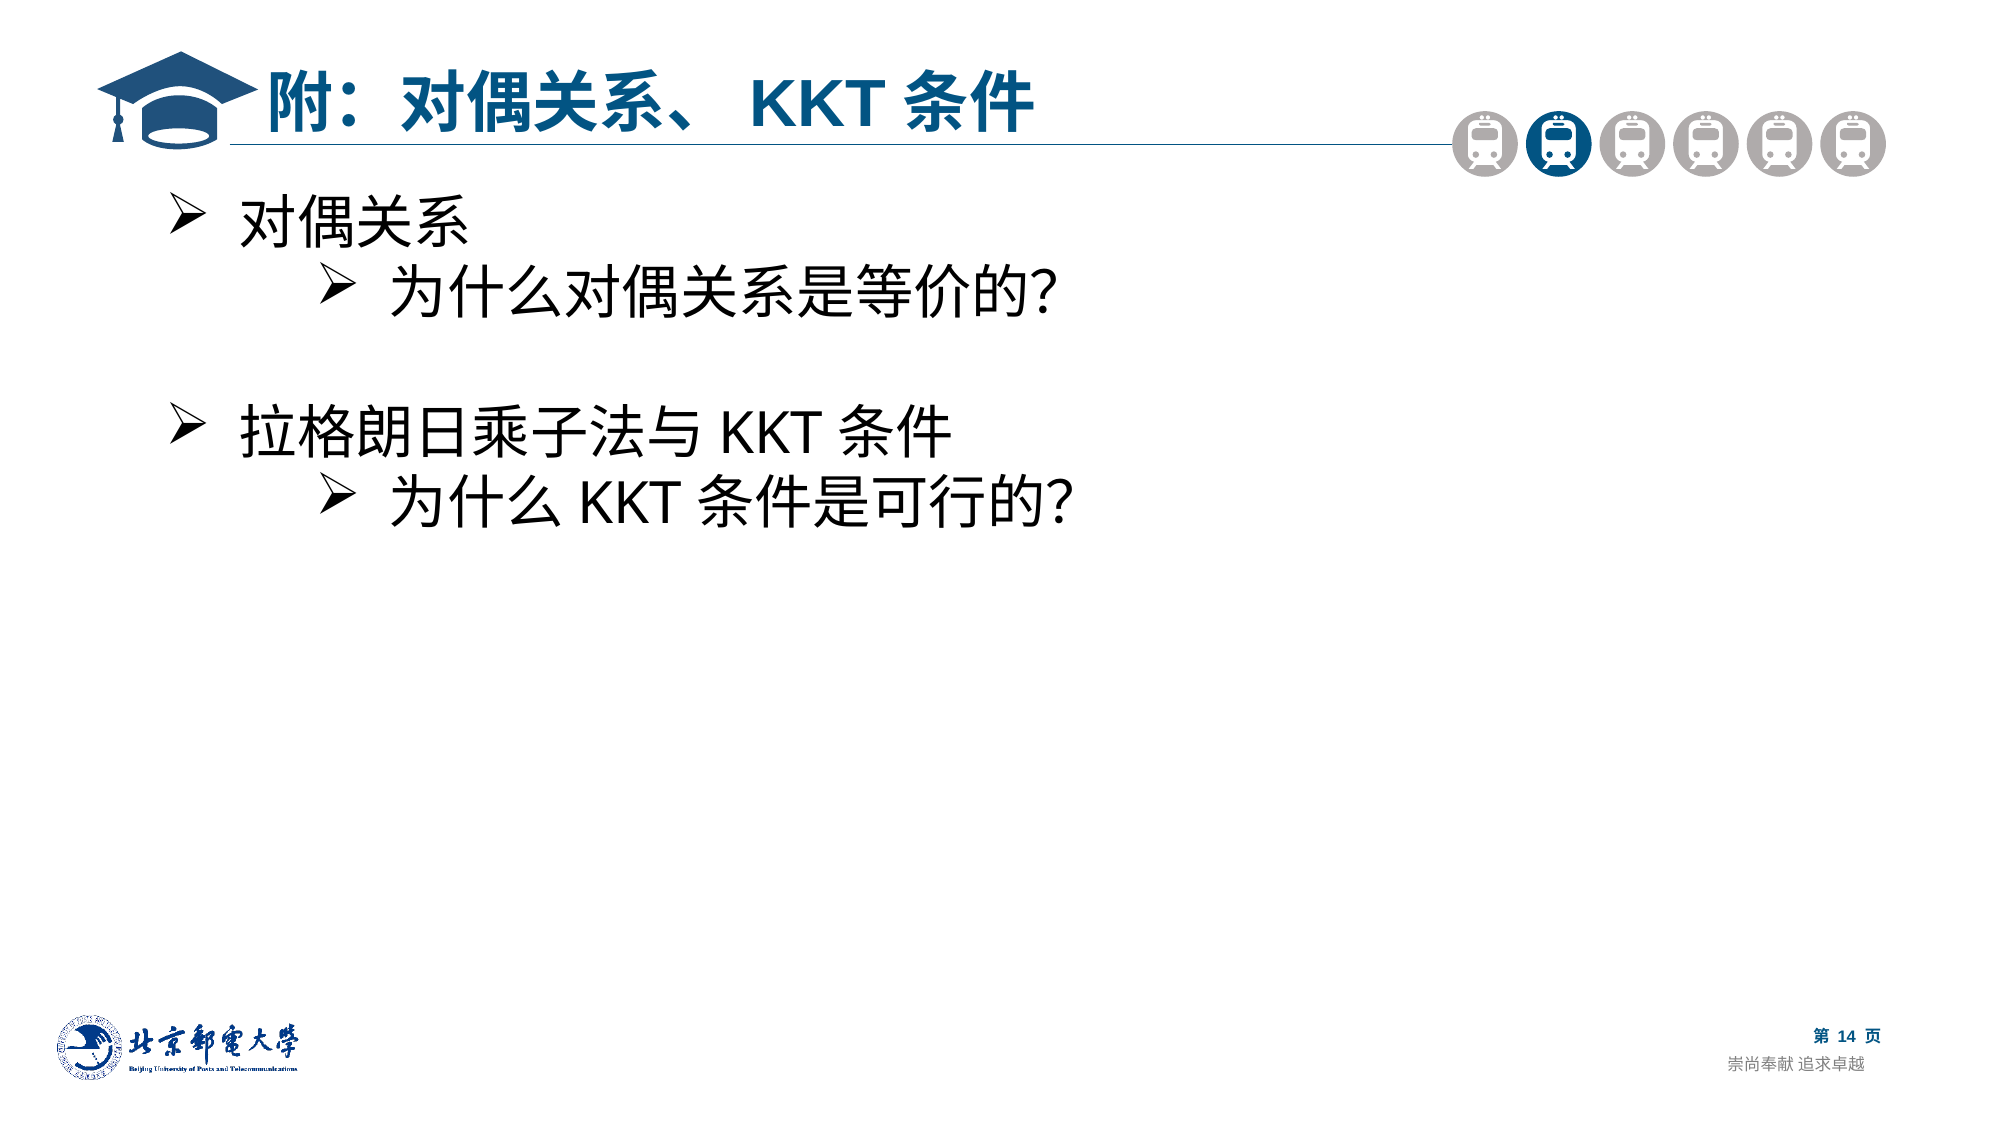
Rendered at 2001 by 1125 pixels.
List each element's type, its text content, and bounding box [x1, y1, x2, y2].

picture [50, 1009, 305, 1086]
text_box 对偶关系 为什么对偶关系是等价的？ 拉格朗日乘子法与KKT条件 为什么KKT条件是可行的？ [150, 177, 1882, 543]
slide_number 第 页 [1727, 1023, 1882, 1048]
list 附：对偶关系、KKT条件 [266, 68, 1269, 142]
footer 崇尚奉献 追求卓越 [1727, 1055, 1882, 1076]
